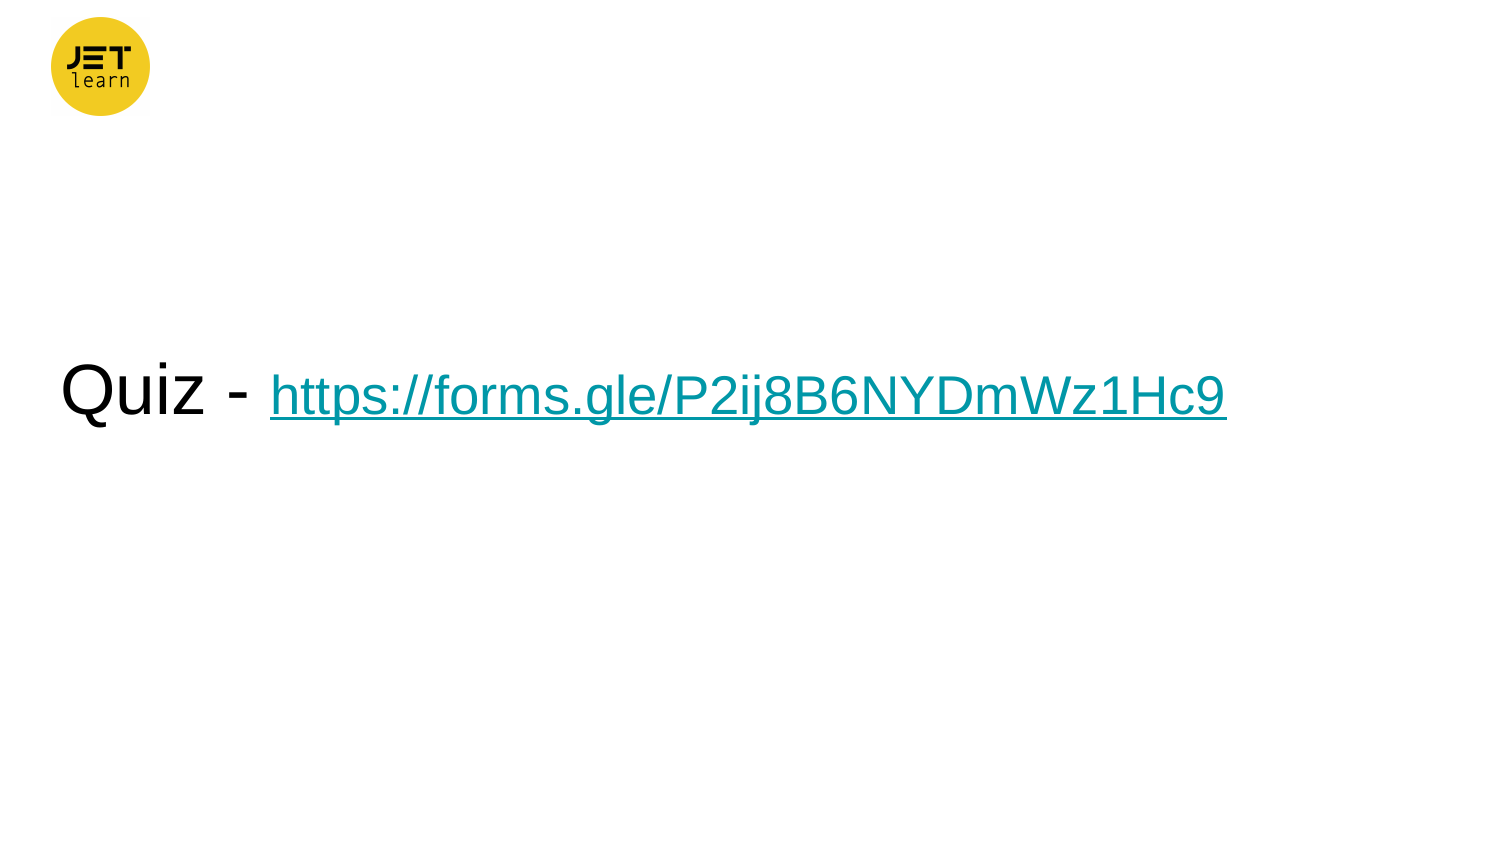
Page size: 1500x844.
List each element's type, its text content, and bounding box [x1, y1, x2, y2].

picture [50, 17, 151, 117]
title Quiz - https://forms.gle/P2ij8B6NYDmWz1Hc9 [45, 327, 1444, 422]
